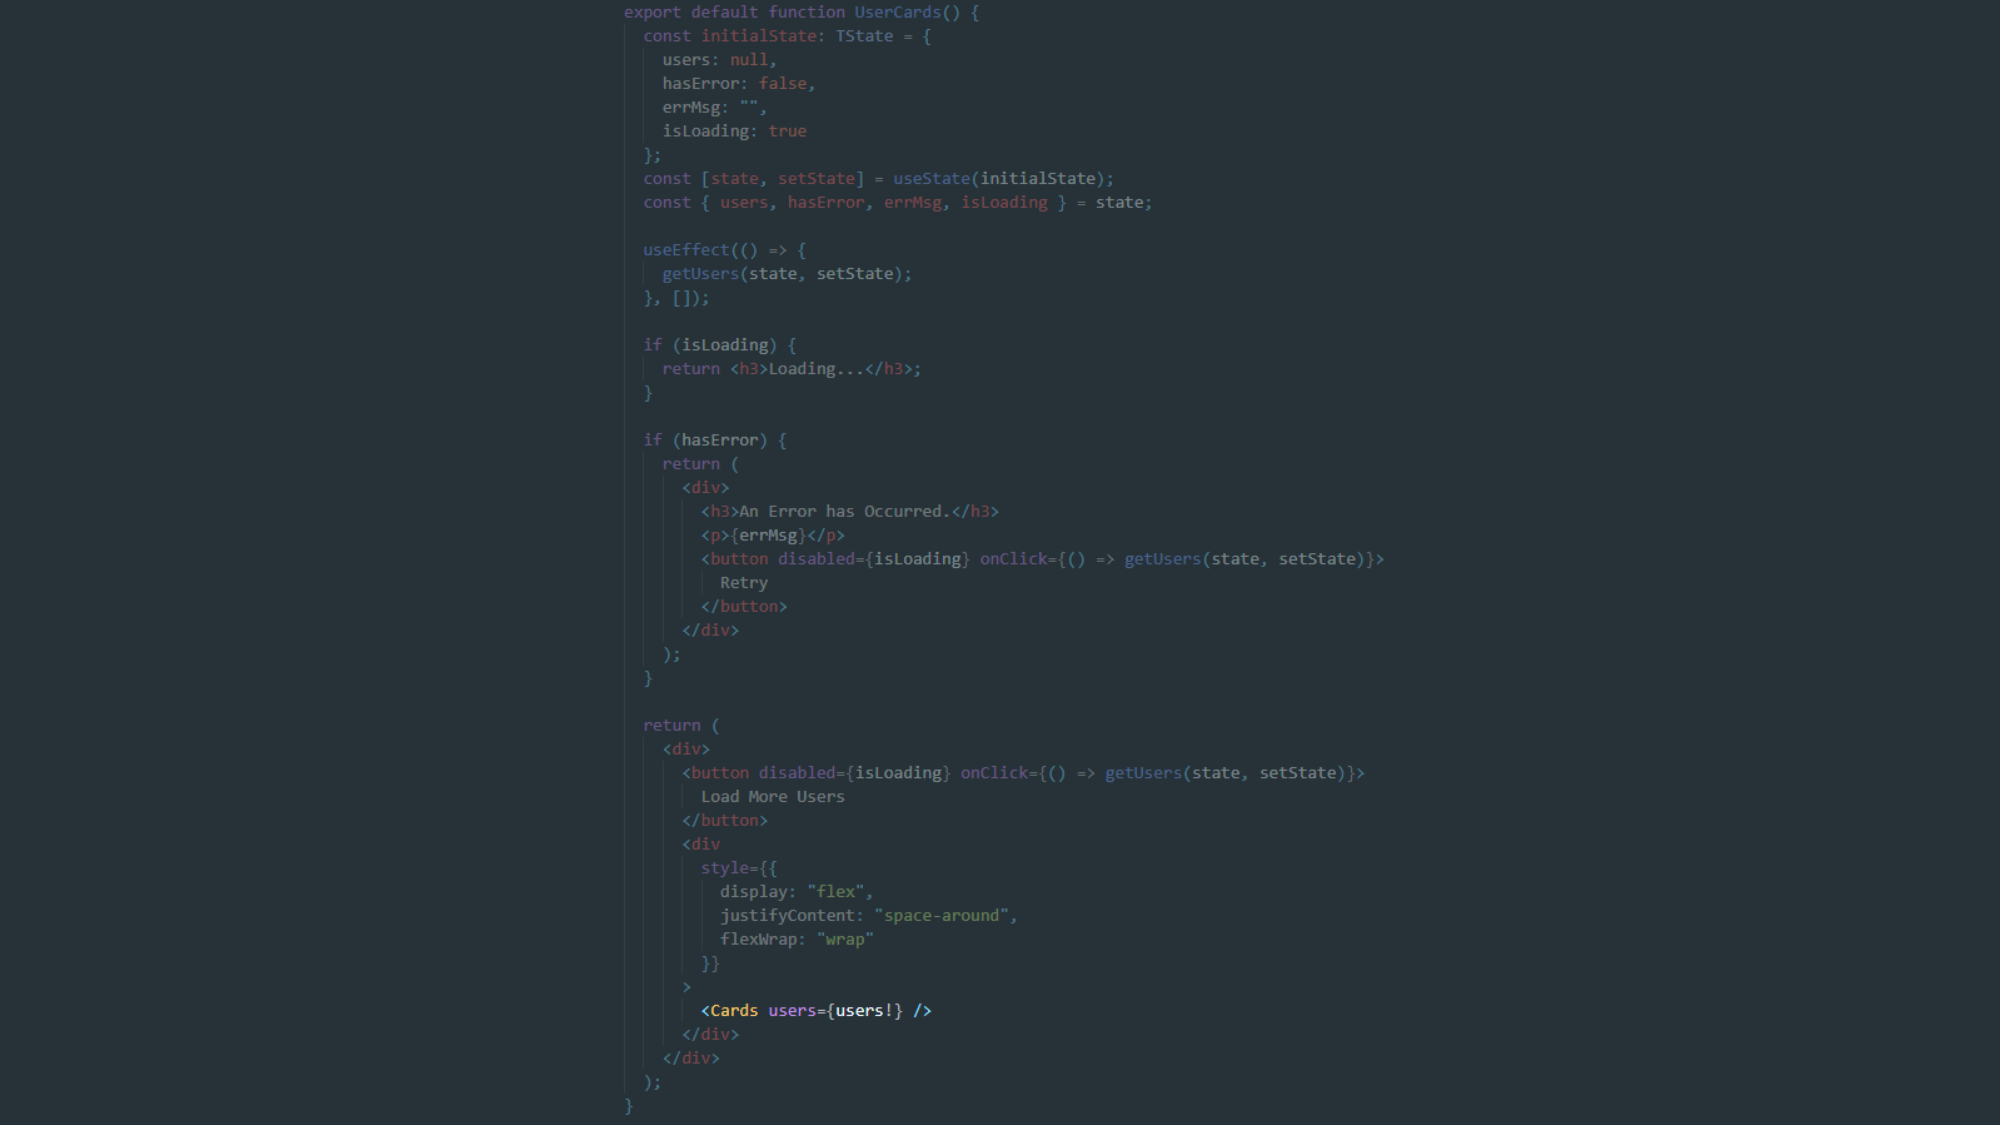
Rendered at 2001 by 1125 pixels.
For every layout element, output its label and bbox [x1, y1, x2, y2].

picture [604, 0, 1396, 1125]
